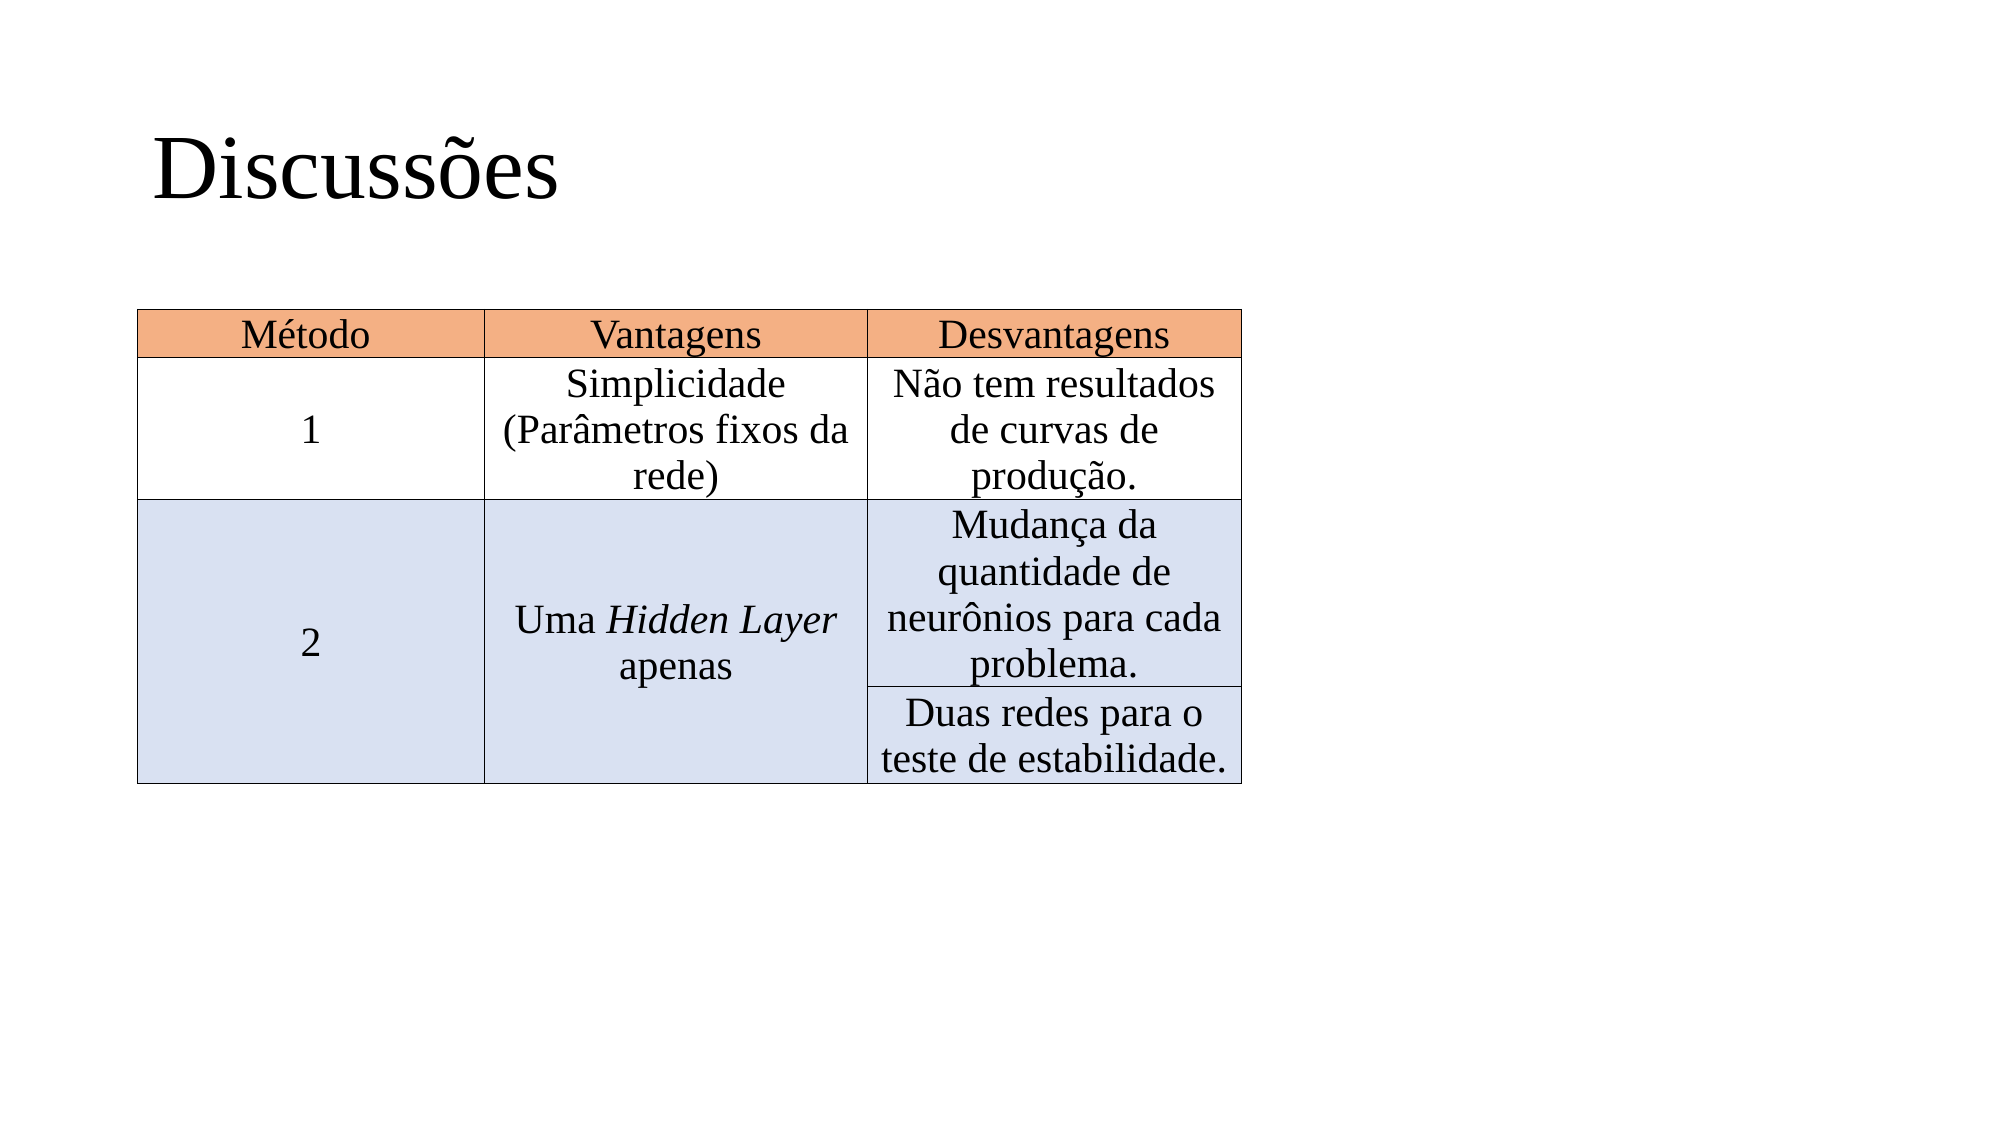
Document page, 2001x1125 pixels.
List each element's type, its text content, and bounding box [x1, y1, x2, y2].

table_cell Duas redes para o teste de estabilidade. [868, 687, 1241, 783]
title Discussões [137, 59, 1863, 278]
table_cell Mudança da quantidade de neurônios para cada problema. [868, 500, 1241, 686]
table_cell 1 [138, 358, 484, 499]
table_cell Simplicidade (Parâmetros fixos da rede) [485, 358, 867, 499]
table_header Vantagens [485, 310, 867, 357]
table_cell 2 [138, 500, 484, 783]
table_header Desvantagens [868, 310, 1241, 357]
table_cell Uma Hidden Layer apenas [485, 500, 867, 783]
table_header Método [138, 310, 484, 357]
table_cell Não tem resultados de curvas de produção. [868, 358, 1241, 499]
